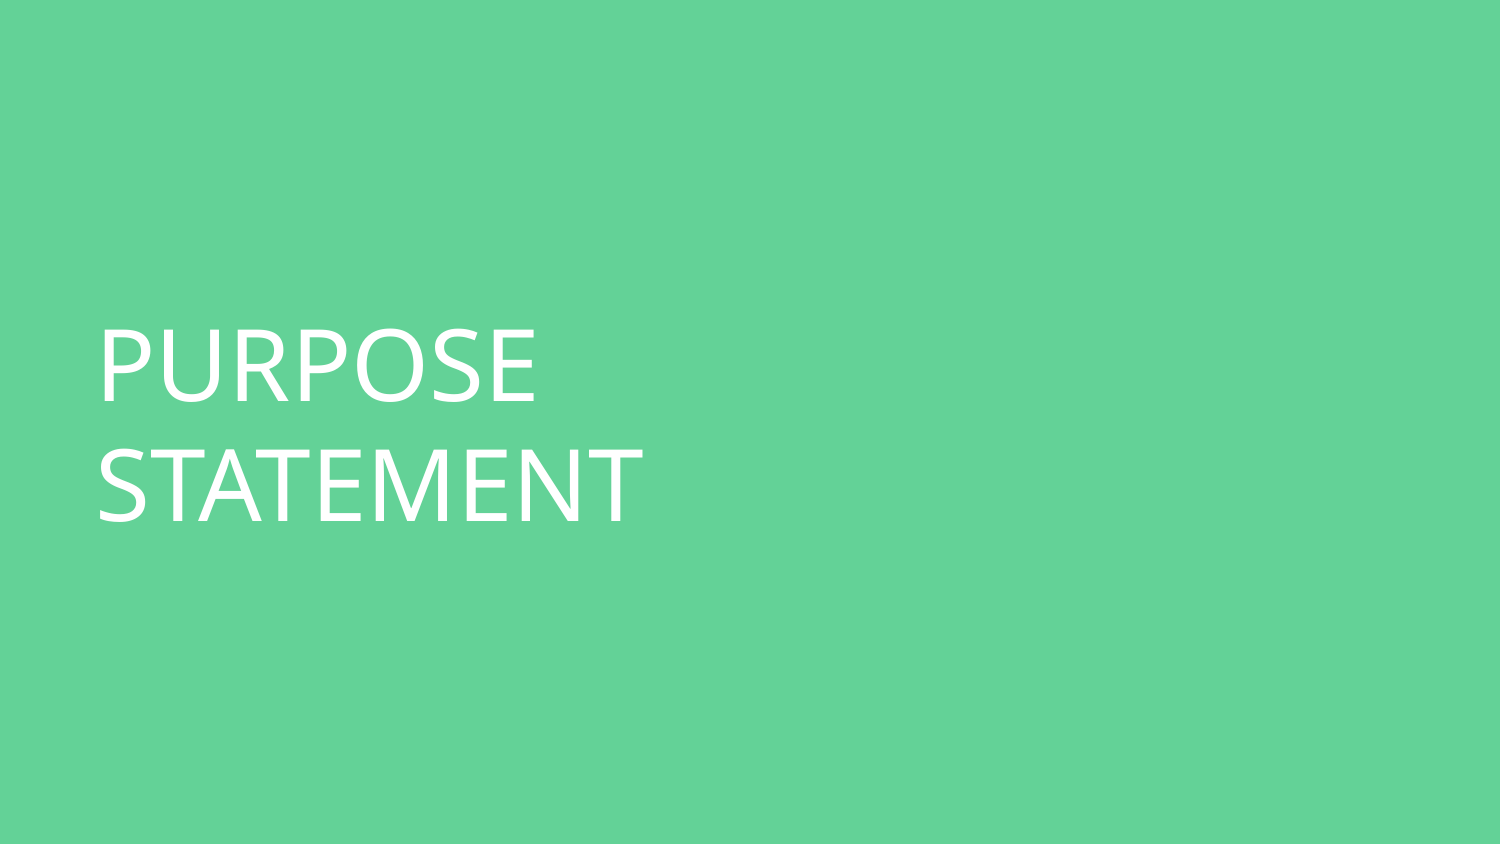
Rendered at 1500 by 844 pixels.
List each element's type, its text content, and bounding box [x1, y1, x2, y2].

title PURPOSE STATEMENT [80, 86, 1032, 758]
